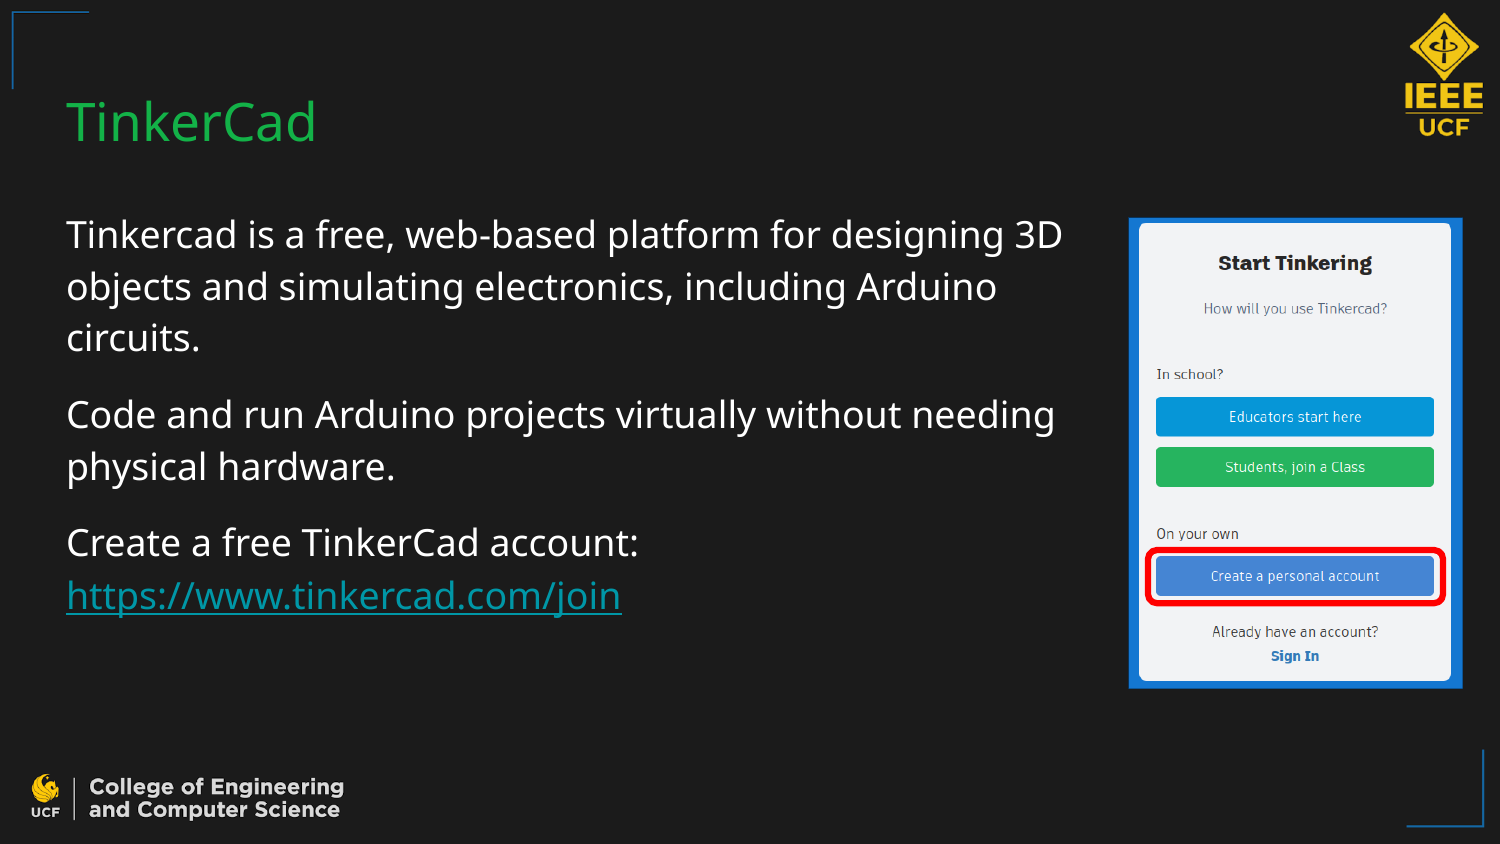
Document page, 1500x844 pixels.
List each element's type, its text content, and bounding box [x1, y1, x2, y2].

picture [0, 0, 1500, 844]
list Tinkercad is a free, web-based platform for designing 3D objects and simulating electronics, including Arduino circuits. Code and run Arduino projects virtually without needing physical hardware. Create a free TinkerCad account: https://www.tinkercad.com/join [51, 189, 1148, 750]
title TinkerCad [51, 72, 1449, 167]
